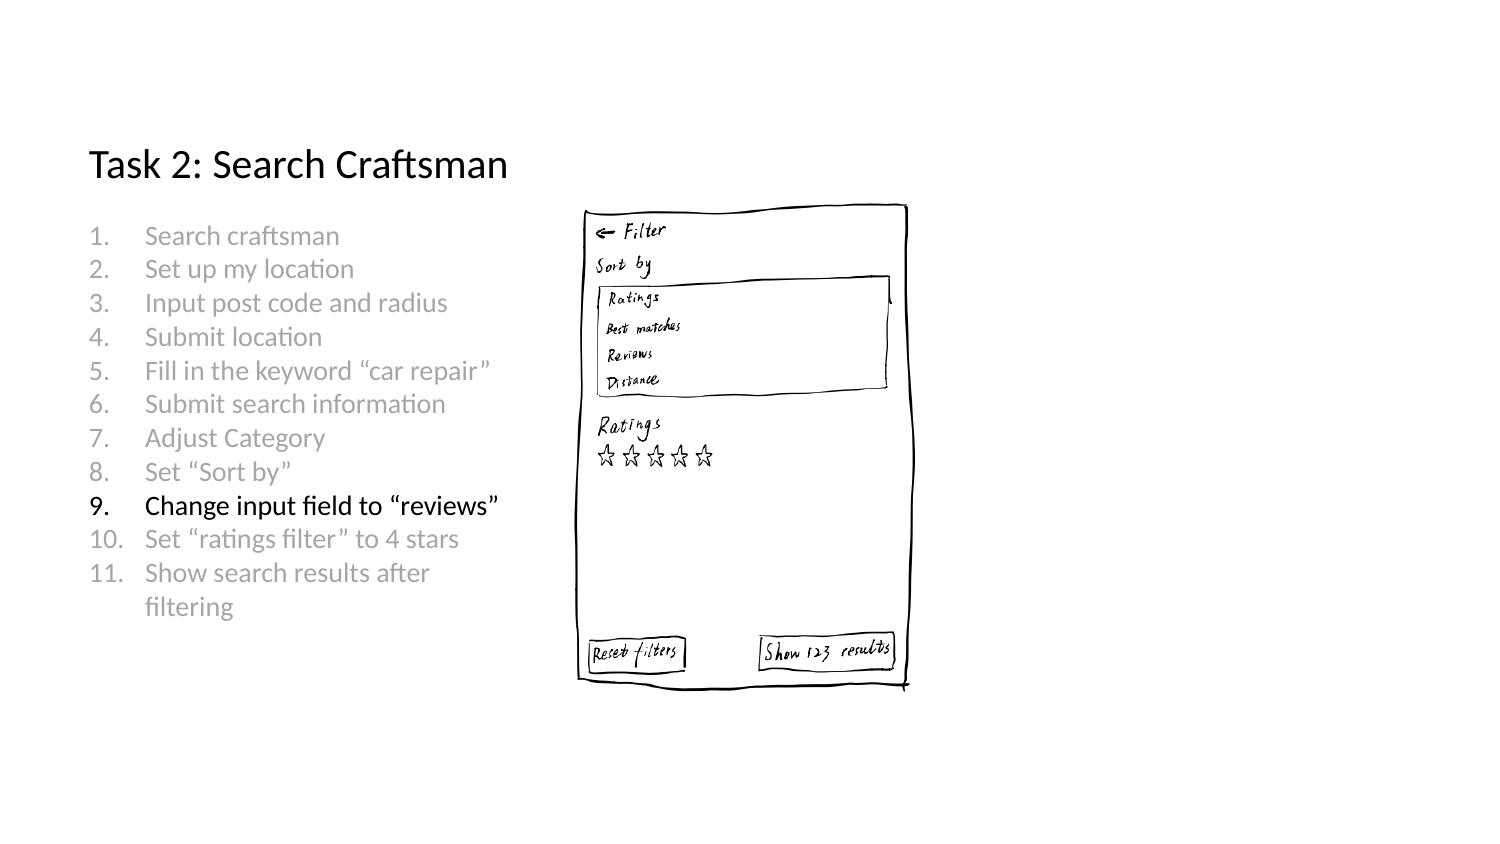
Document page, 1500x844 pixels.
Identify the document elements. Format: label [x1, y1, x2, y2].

text_box [74, 128, 546, 634]
picture [423, 0, 1076, 844]
